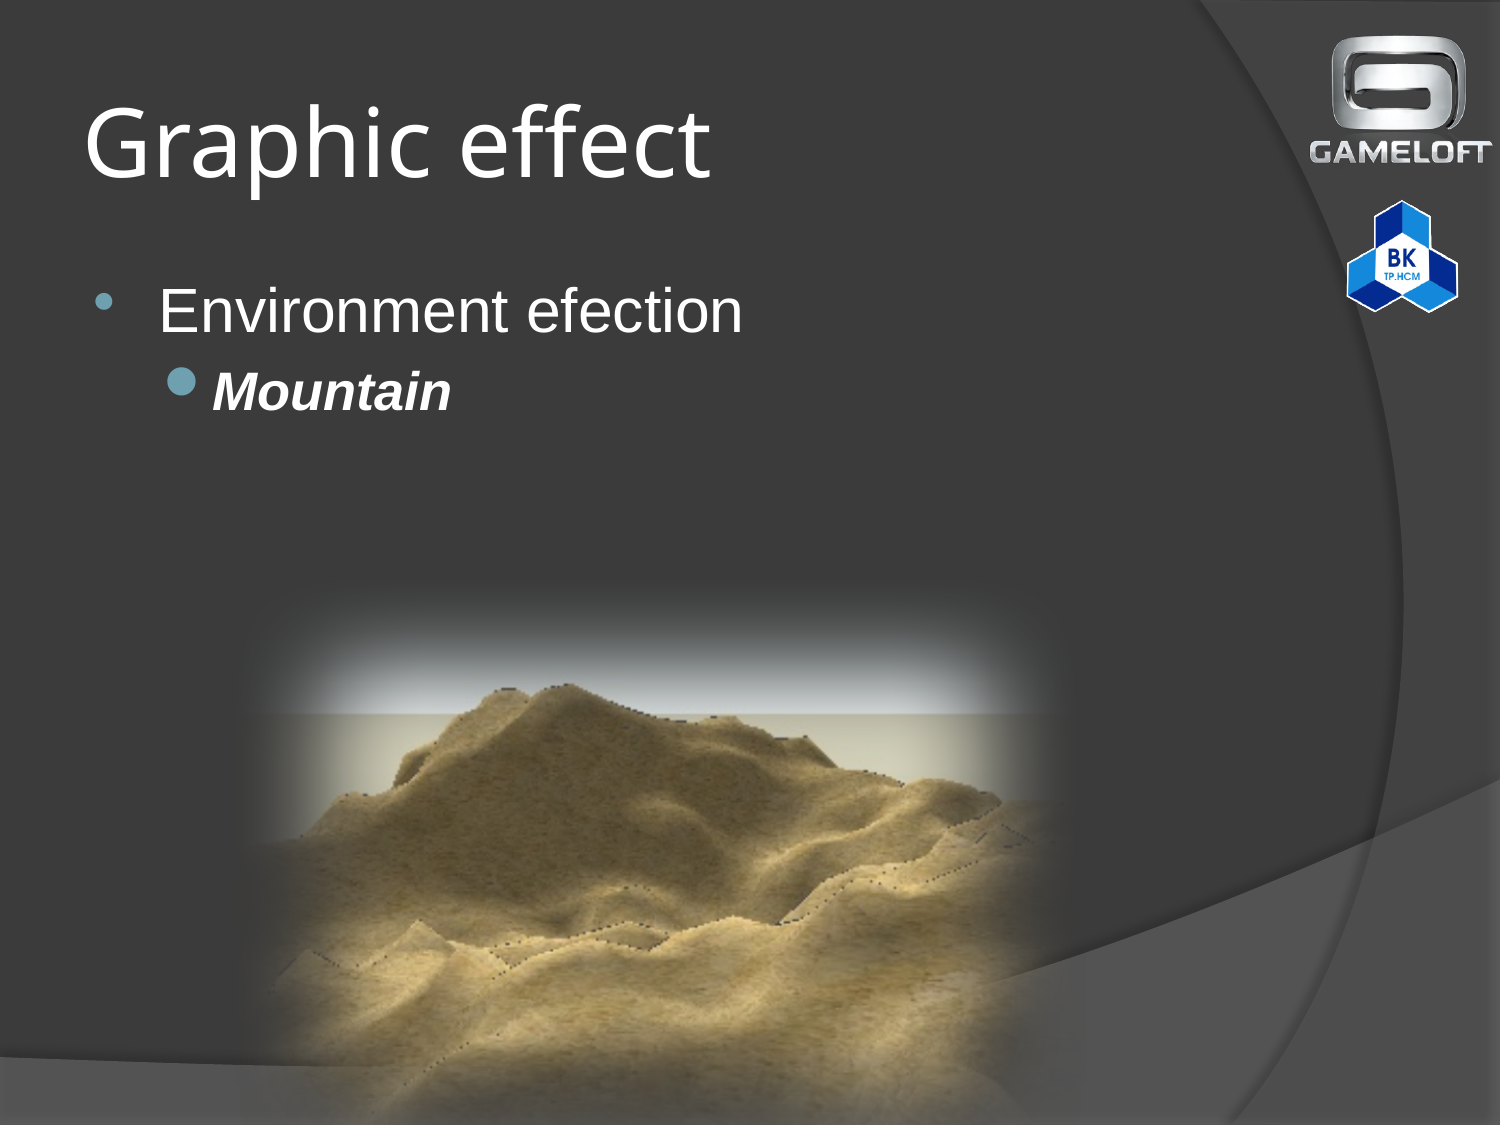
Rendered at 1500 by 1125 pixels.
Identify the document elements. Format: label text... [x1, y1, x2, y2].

picture [224, 567, 1088, 1125]
list Environment efection Mountain [75, 262, 1300, 1005]
picture [1303, 24, 1500, 176]
title Graphic effect [75, 45, 1300, 233]
picture [1345, 199, 1459, 313]
